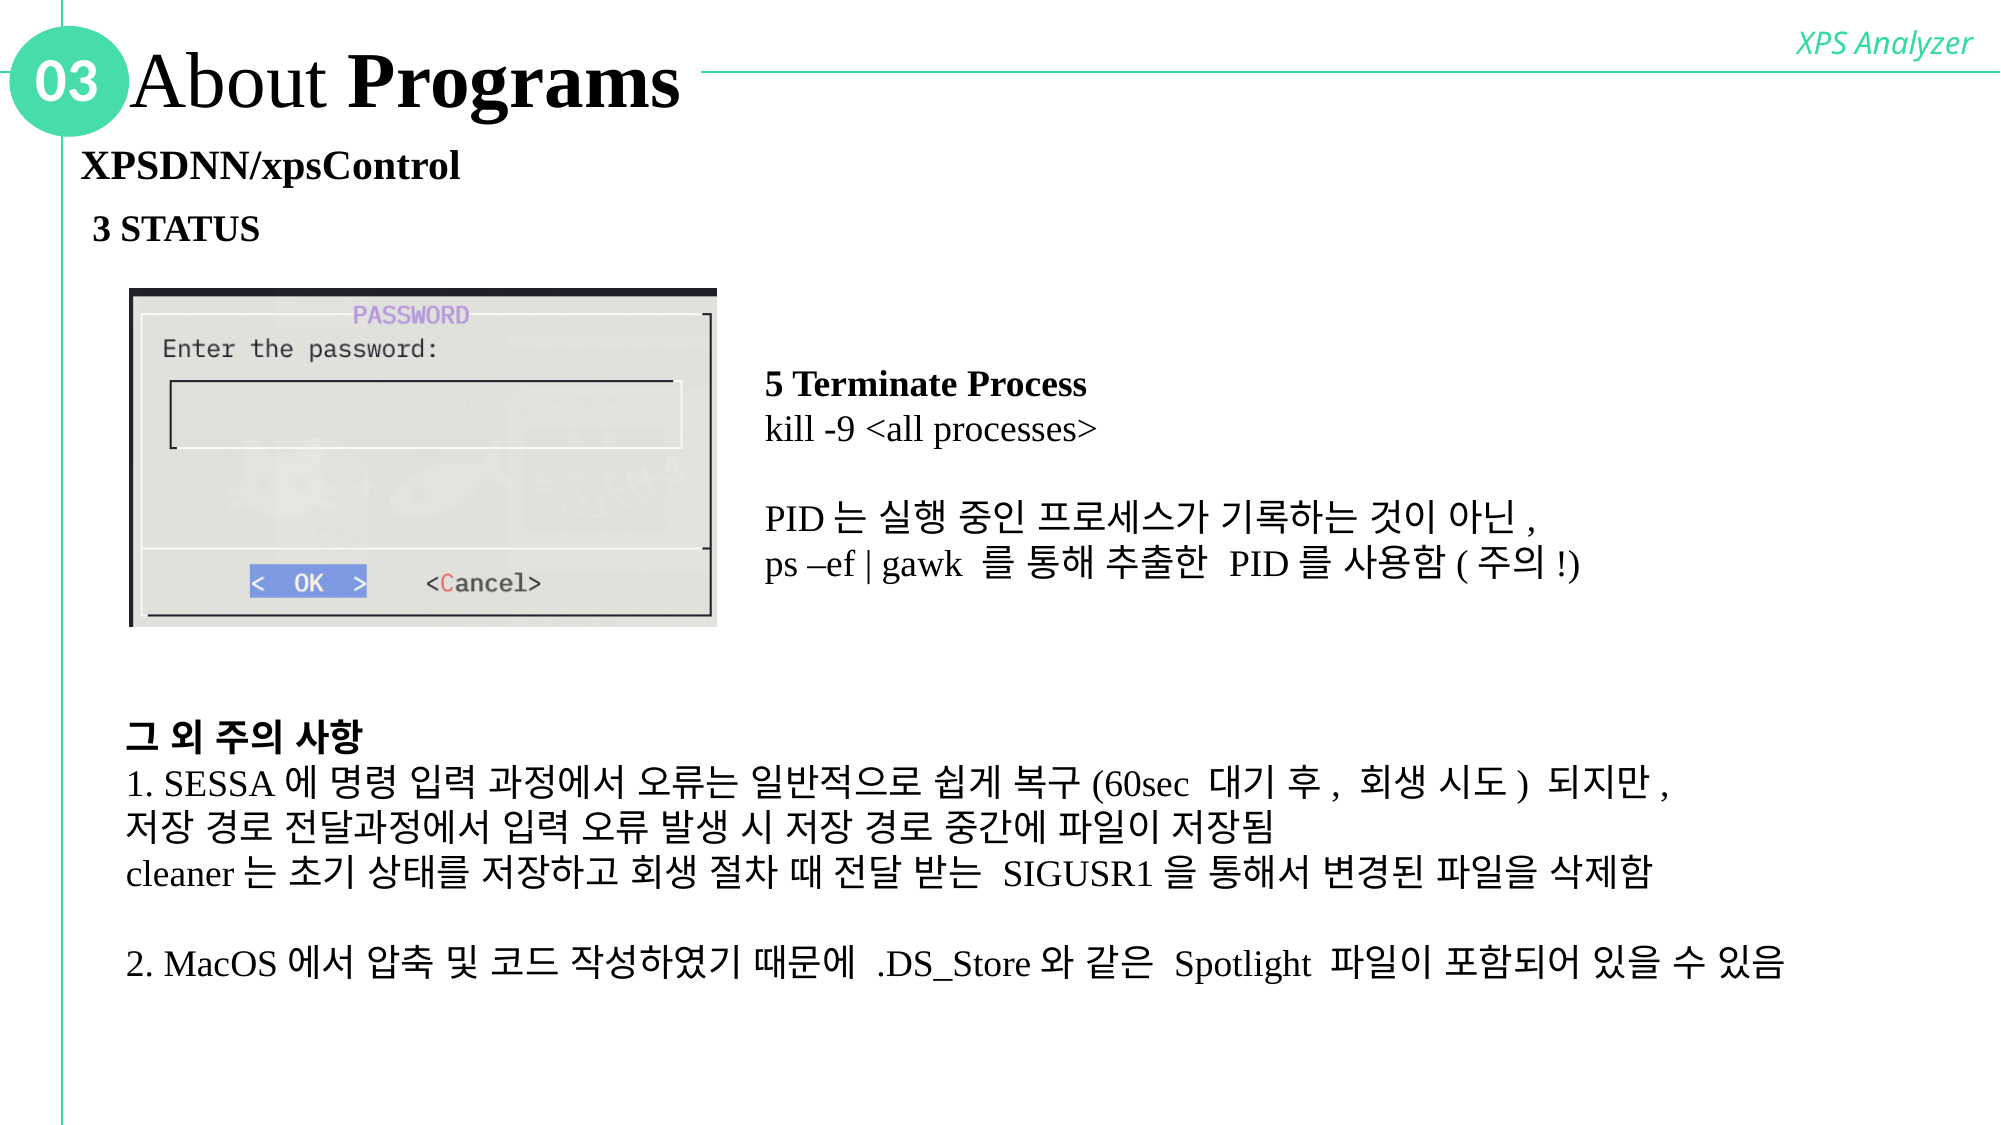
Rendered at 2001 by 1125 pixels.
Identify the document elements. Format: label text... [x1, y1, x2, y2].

text_box About Programs [141, 73, 705, 130]
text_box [9, 26, 141, 137]
picture [129, 288, 717, 627]
text_box XPSDNN/xpsControl [65, 130, 750, 195]
text_box 5 Terminate Process kill -9 <all processes> PID는 실행 중인 프로세스가 기록하는 것이 아닌, ps –ef | gawk 를 통해 추출한 PID를 사용함(주의!) [750, 351, 1960, 592]
text_box About Programs [114, 21, 705, 71]
text_box XPS Analyzer [1726, 16, 2000, 69]
text_box 그 외 주의 사항 1. SESSA에 명령 입력 과정에서 오류는 일반적으로 쉽게 복구(60sec 대기 후, 회생 시도) 되지만, 저장 경로 전달과정에서 입력 오류 발생 시 저장 경로 중간에 파일이 저장됨 cleaner는 초기 상태를 저장하고 회생 절차 때 전달 받는 SIGUSR1을 통해서 변경된 파일을 삭제함 2. MacOS에서 압축 및 코드 작성하였기 때문에 .DS_Store와 같은 Spotlight 파일이 포함되어 있을 수 있음 [111, 706, 1849, 992]
text_box 3 STATUS [77, 196, 547, 257]
